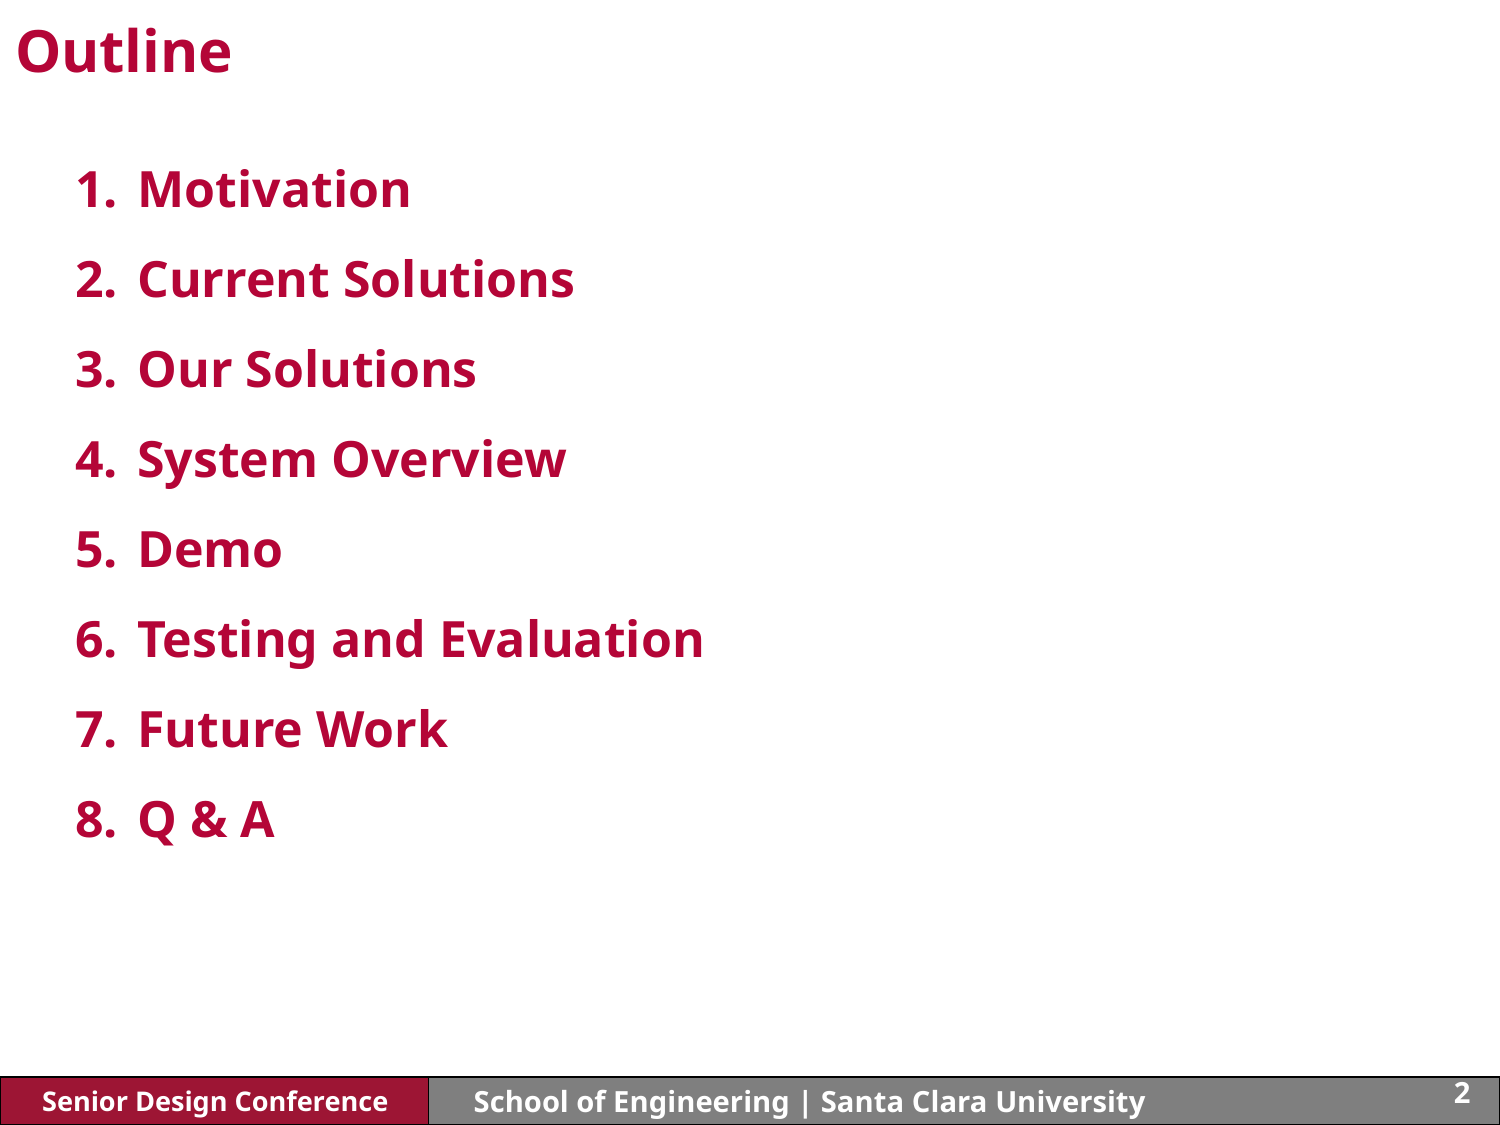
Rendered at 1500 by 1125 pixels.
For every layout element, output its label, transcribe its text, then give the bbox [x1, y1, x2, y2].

text_box Outline [0, 6, 1500, 89]
text_box Motivation Current Solutions Our Solutions System Overview Demo Testing and Evaluation Future Work Q & A [47, 112, 1453, 1066]
